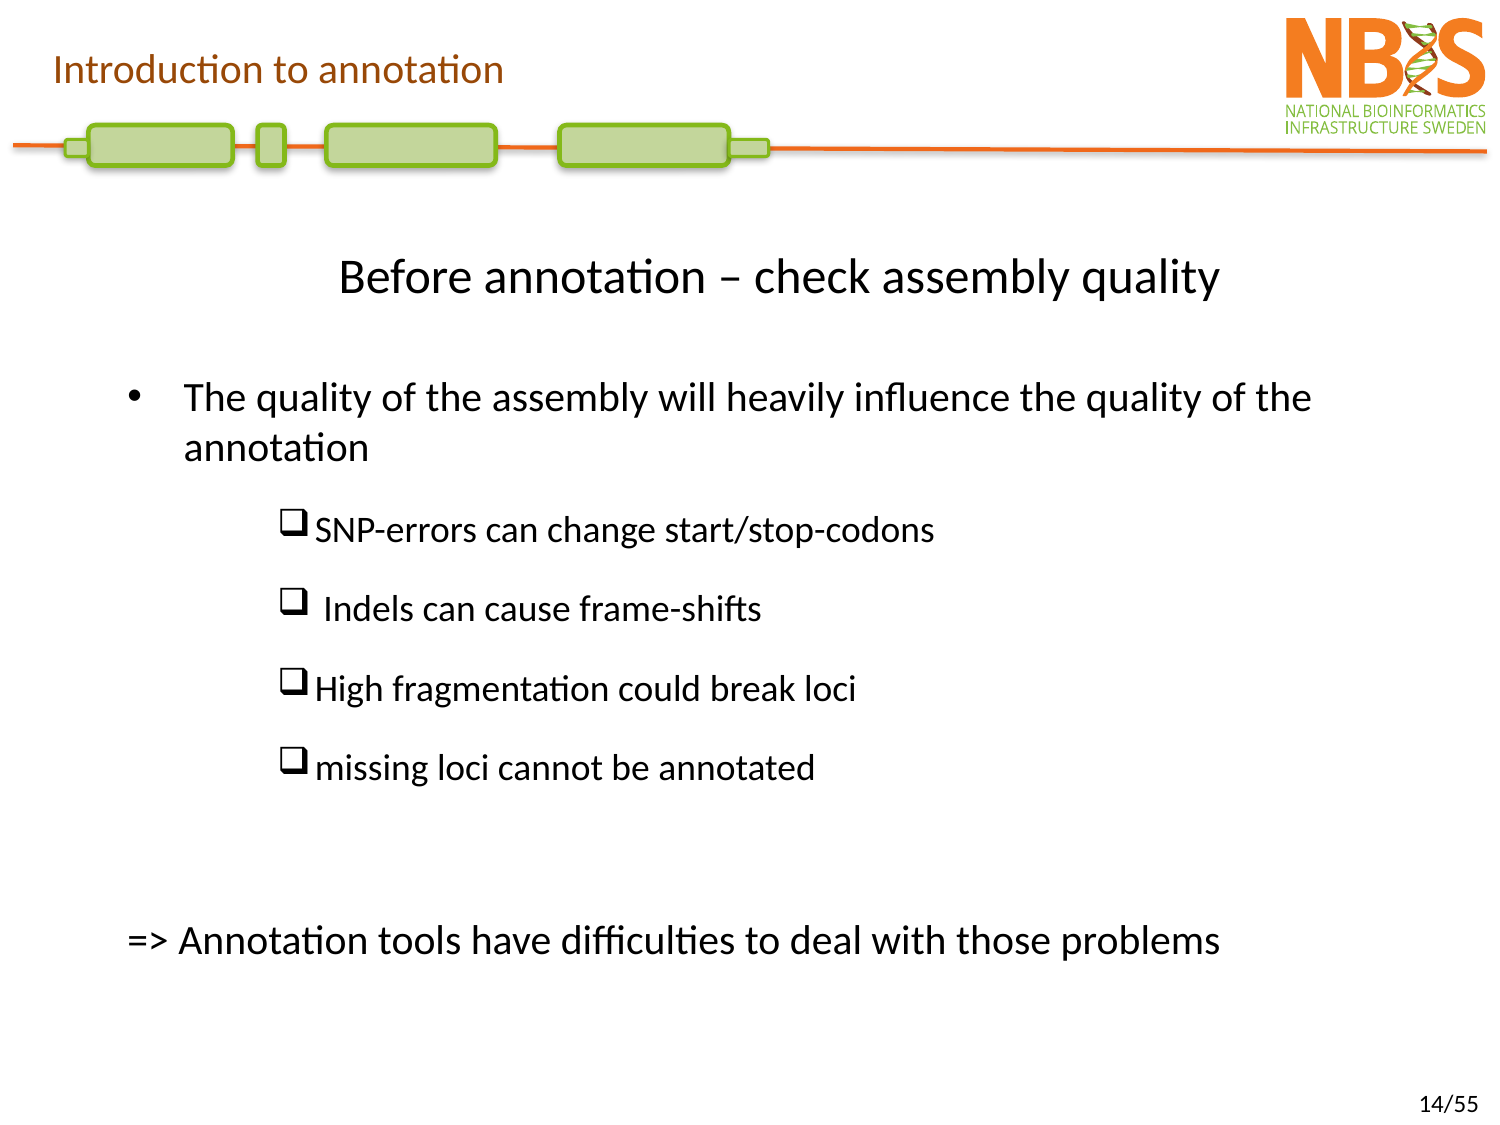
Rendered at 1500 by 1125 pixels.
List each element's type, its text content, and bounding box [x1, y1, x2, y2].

slide_number 14/55 [1403, 1080, 1500, 1125]
list Before annotation – check assembly quality The quality of the assembly will heavily influence the quality of the annotation SNP-errors can change start/stop-codons Indels can cause frame-shifts High fragmentation could break loci missing loci cannot be annotated => Annotation tools have difficulties to deal with those problems [112, 235, 1447, 1099]
text_box Introduction to annotation [38, 34, 520, 100]
